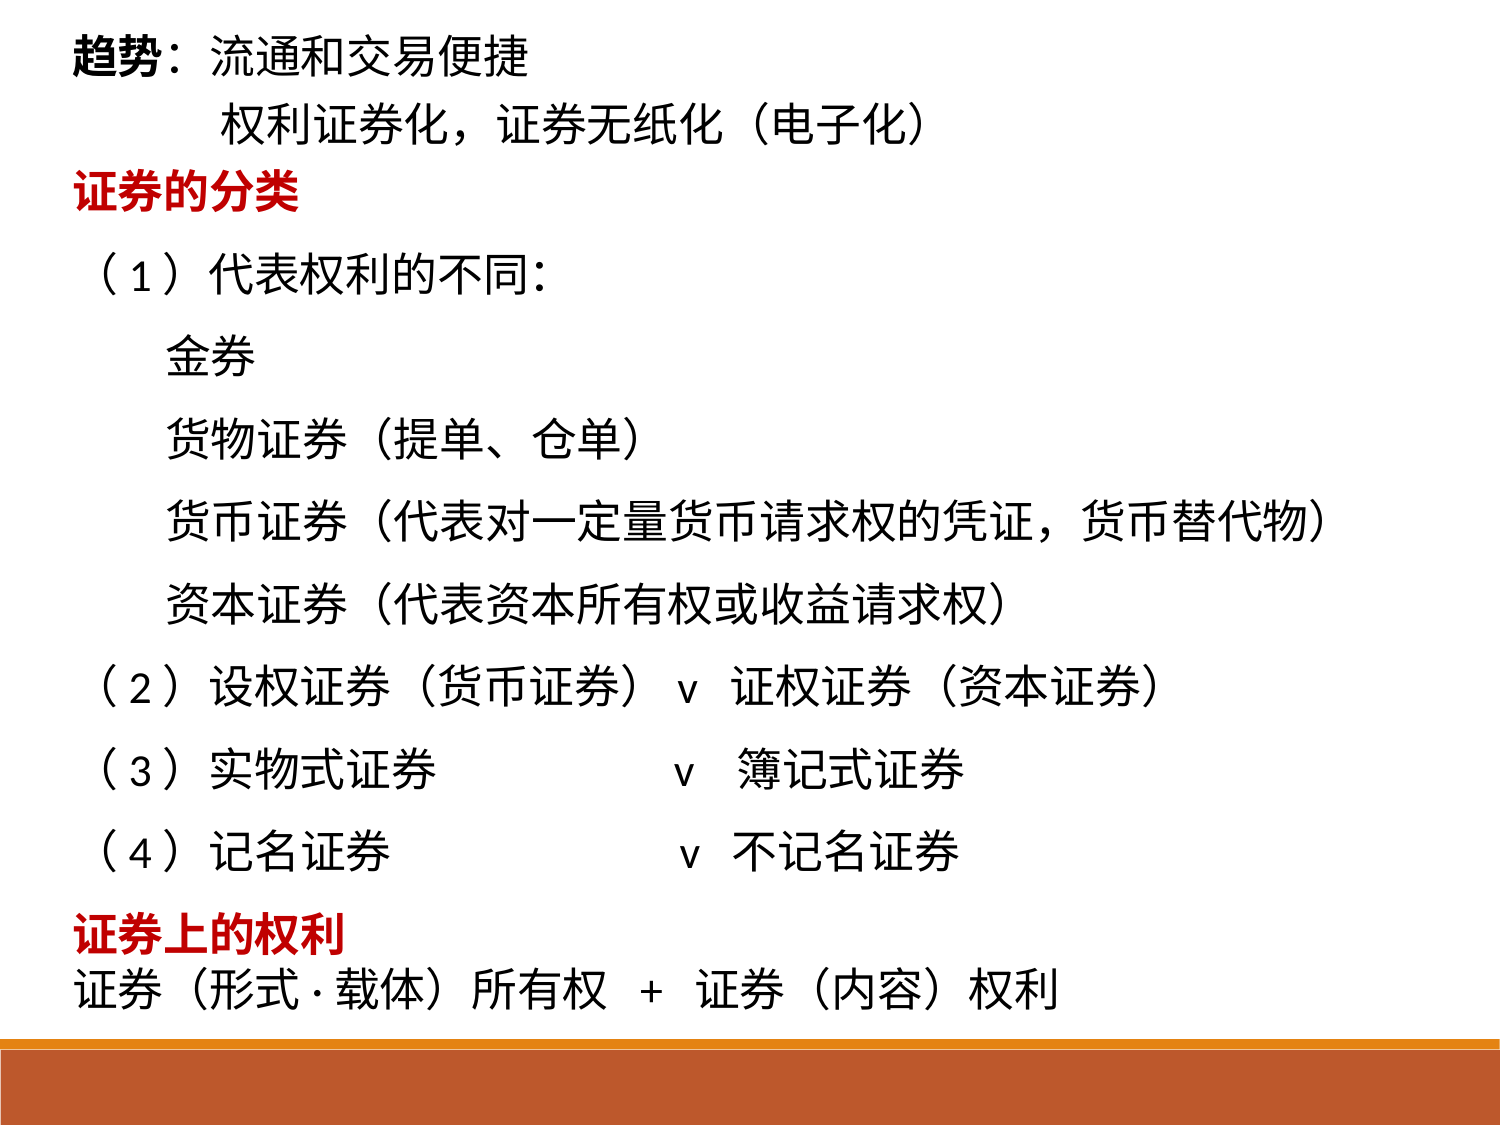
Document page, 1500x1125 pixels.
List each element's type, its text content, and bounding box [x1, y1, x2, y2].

text_box 趋势：流通和交易便捷 权利证券化，证券无纸化（电子化） 证券的分类 （1）代表权利的不同： 金券 货物证券（提单、仓单） 货币证券（代表对一定量货币请求权的凭证，货币替代物） 资本证券（代表资本所有权或收益请求权） （2）设权证券（货币证券）v 证权证券（资本证券） （3）实物式证券 v 簿记式证券 （4）记名证券 v 不记名证券 证券上的权利 证券（形式·载体）所有权 + 证券（内容）权利 [57, 20, 1392, 1073]
